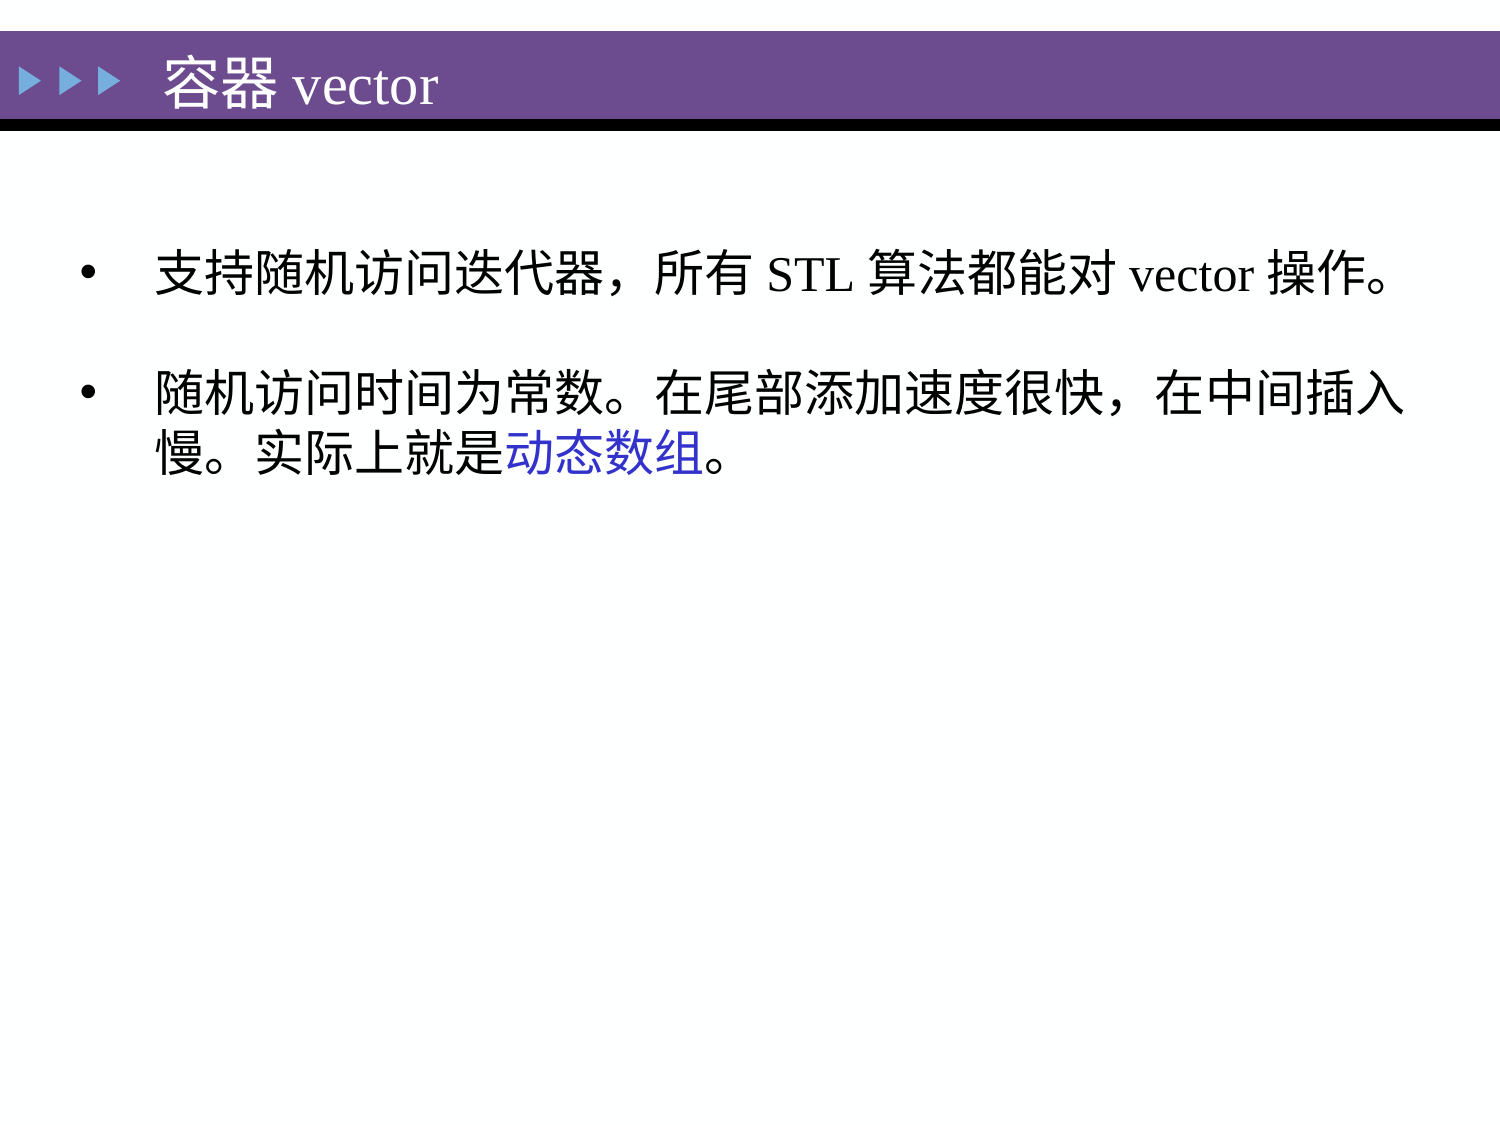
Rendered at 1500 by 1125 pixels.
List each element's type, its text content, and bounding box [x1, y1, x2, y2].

text_box 支持随机访问迭代器，所有STL算法都能对vector操作。 随机访问时间为常数。在尾部添加速度很快，在中间插入慢。实际上就是动态数组。 [64, 234, 1436, 560]
text_box 容器vector [147, 24, 1198, 138]
